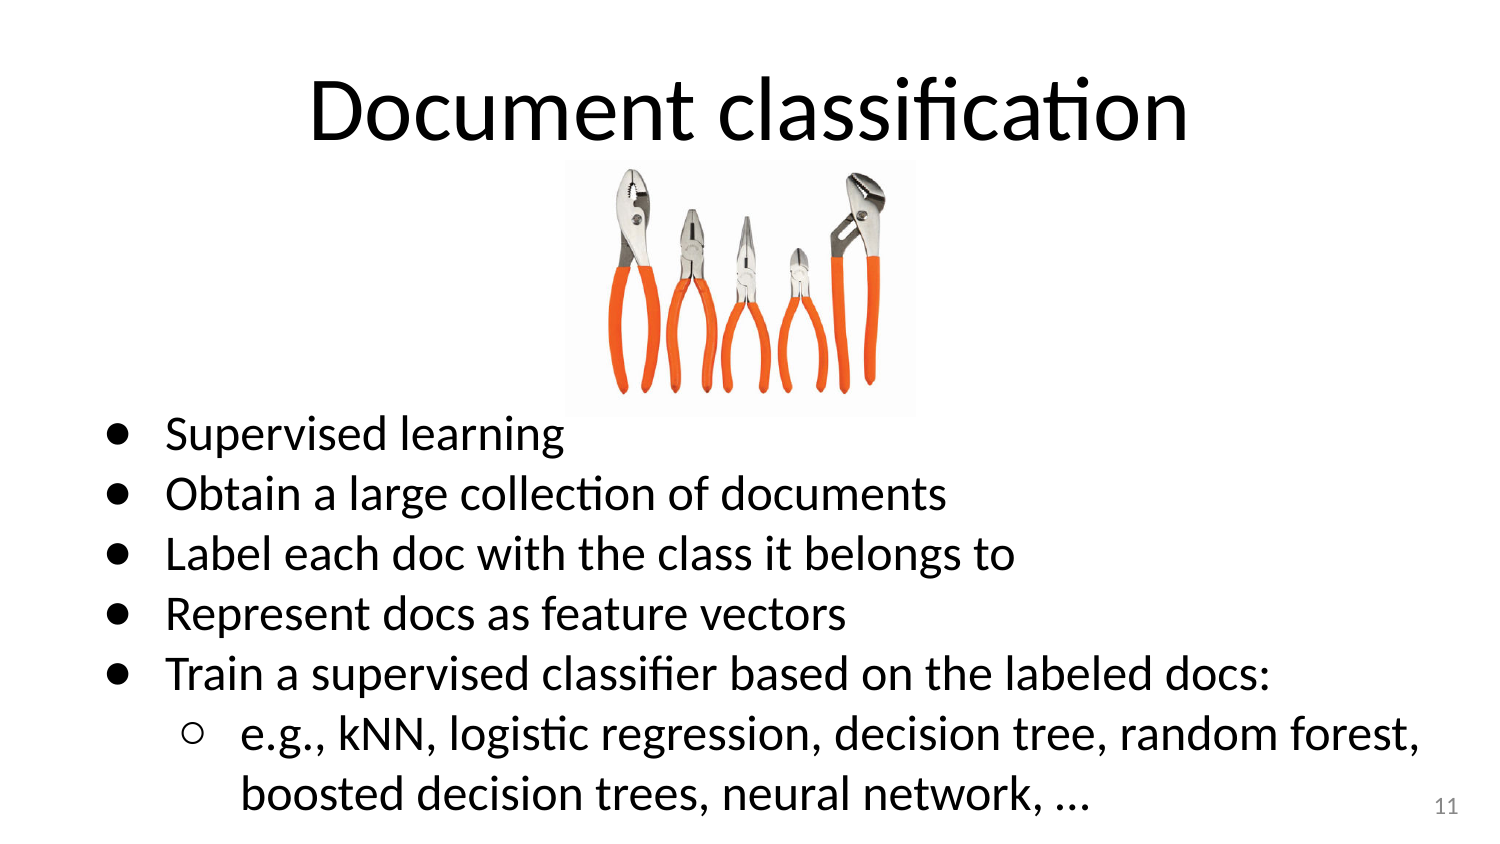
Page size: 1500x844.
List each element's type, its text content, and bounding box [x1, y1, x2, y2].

title Document classification [75, 33, 1425, 175]
slide_number ‹#› [1123, 782, 1474, 827]
list Supervised learning Obtain a large collection of documents Label each doc with the class it belongs to Represent docs as feature vectors Train a supervised classifier based on the labeled docs: e.g., kNN, logistic regression, decision tree, random forest, boosted decision trees, neural network, … [75, 385, 1452, 757]
picture [564, 154, 916, 418]
